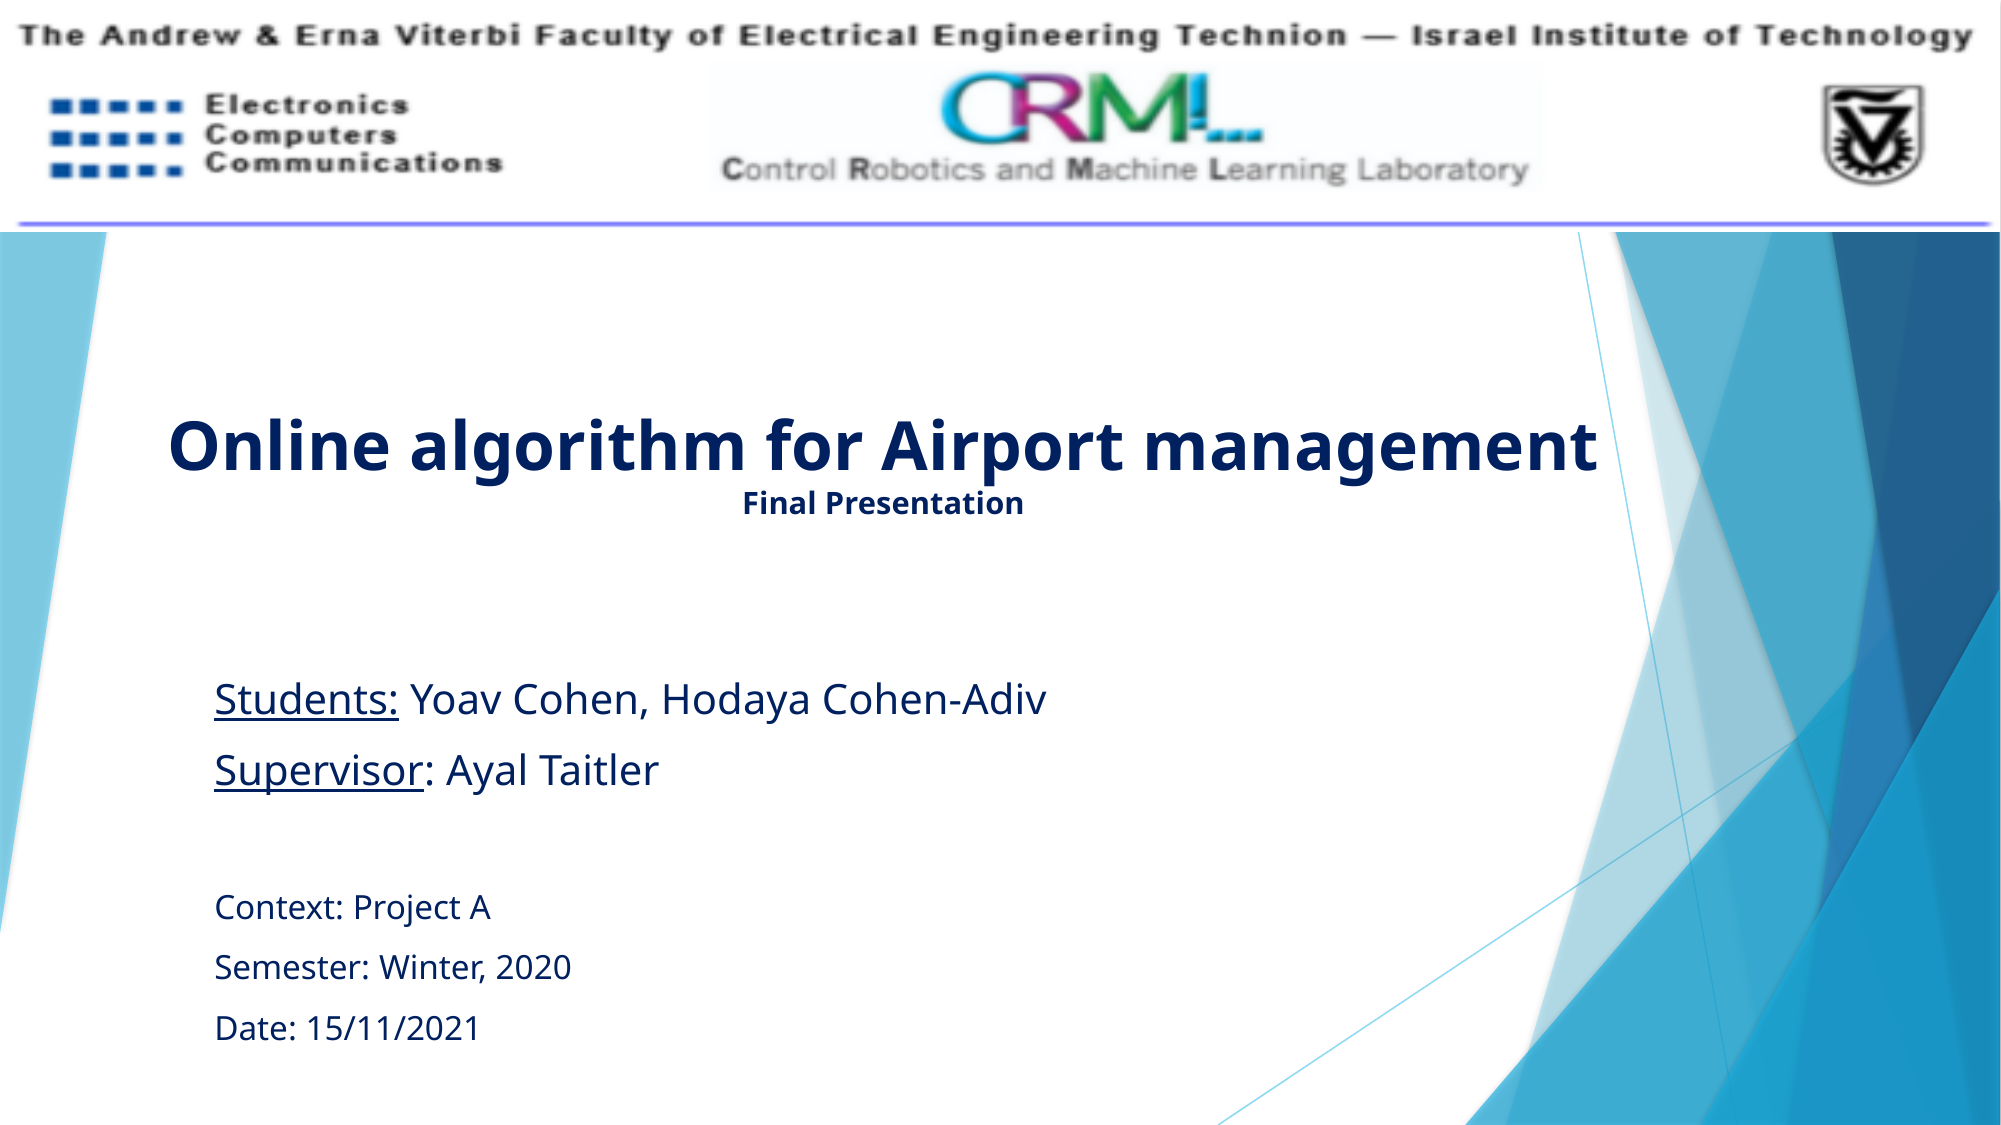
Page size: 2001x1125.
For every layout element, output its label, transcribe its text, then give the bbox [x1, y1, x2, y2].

title Online algorithm for Airport management Final Presentation [133, 390, 1634, 595]
picture [0, 0, 2000, 233]
subtitle Students: Yoav Cohen, Hodaya Cohen-Adiv Supervisor: Ayal Taitler Context: Project A Semester: Winter, 2020 Date: 15/11/2021 [199, 594, 1700, 1011]
